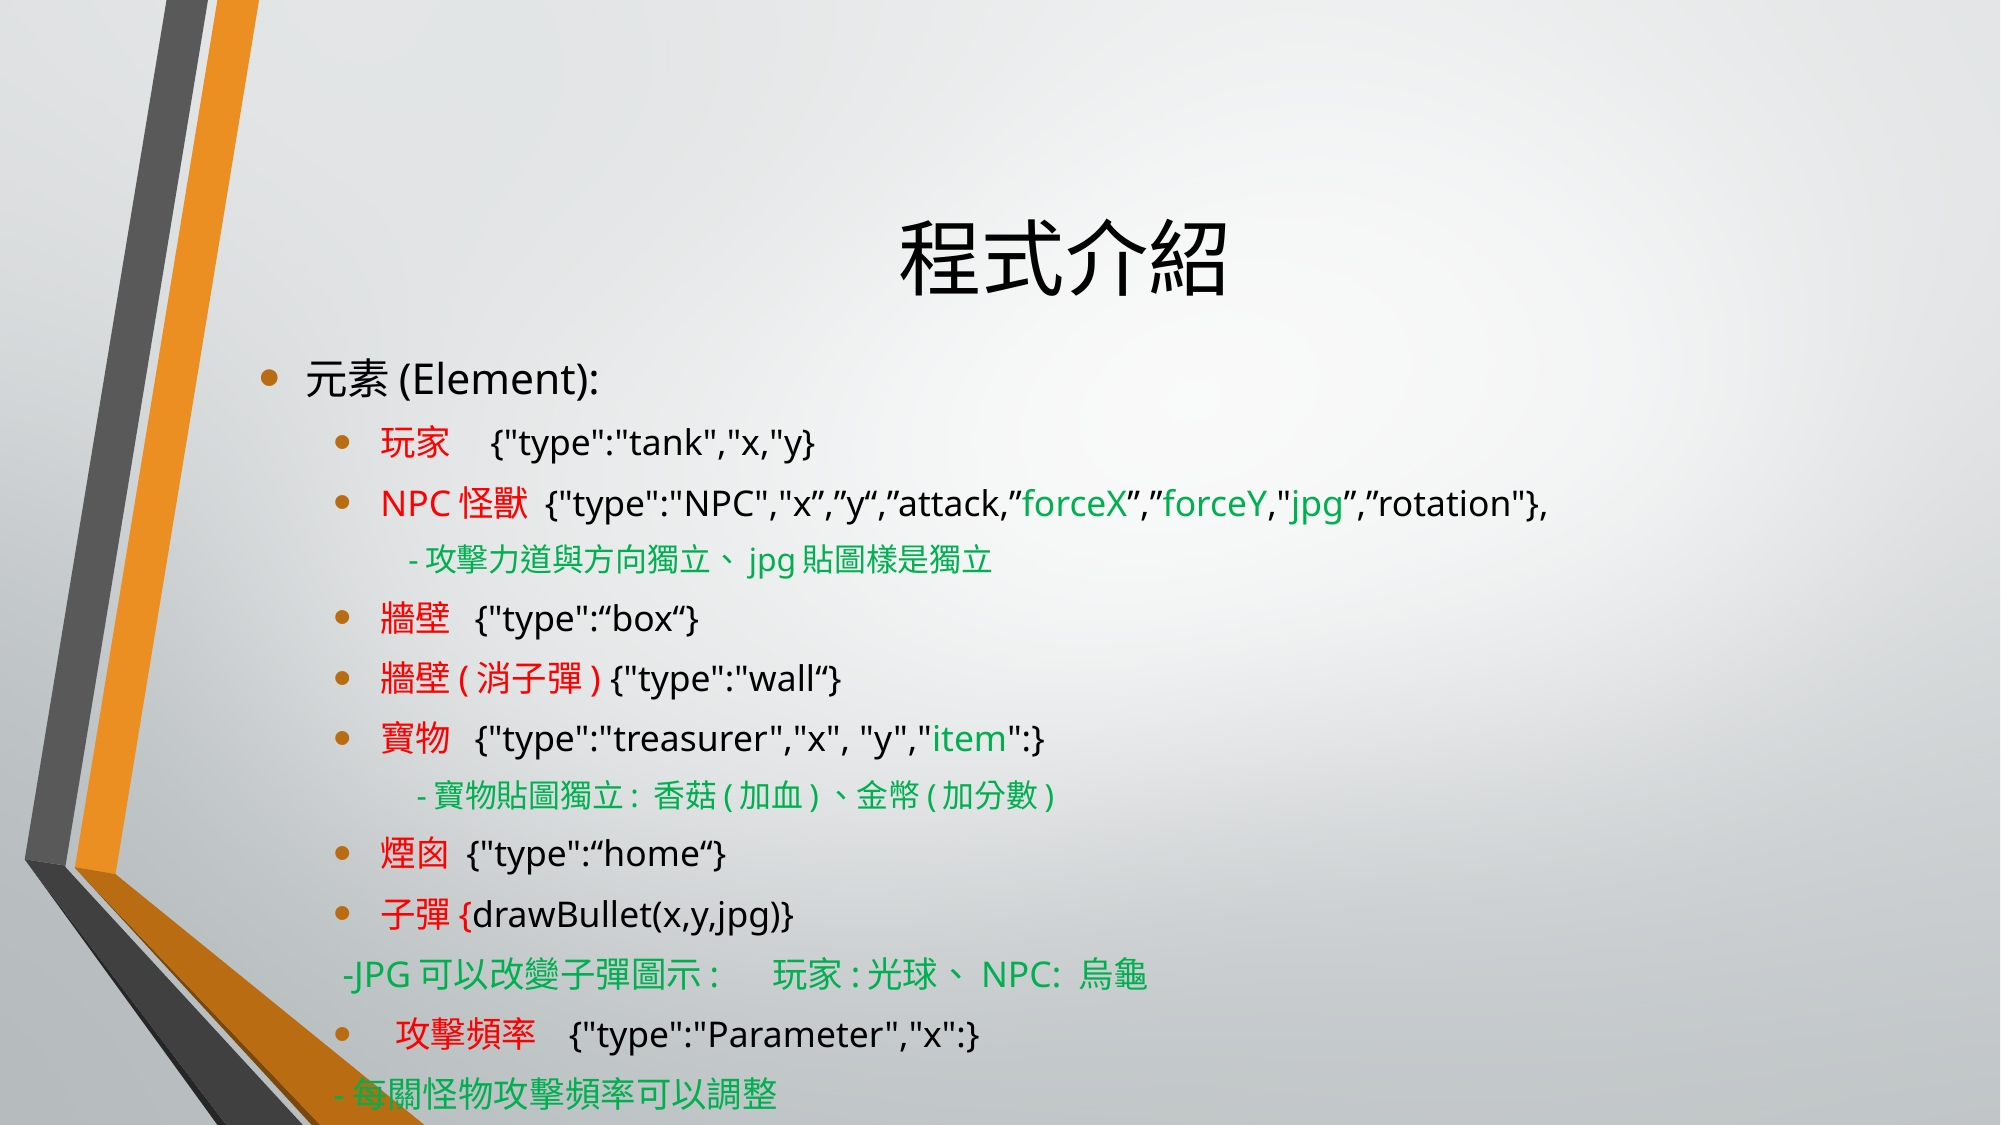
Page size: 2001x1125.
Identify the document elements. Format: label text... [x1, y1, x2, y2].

title 程式介紹 [243, 112, 1887, 344]
list 元素(Element): 玩家 {"type":"tank","x,"y} NPC怪獸 {"type":"NPC","x”,”y“,”attack,”forceX”,”forceY,"jpg”,”rotation"}, -攻擊力道與方向獨立、jpg貼圖樣是獨立 牆壁 {"type":“box“} 牆壁(消子彈) {"type":"wall“} 寶物 {"type":"treasurer","x", "y","item":} -寶物貼圖獨立: 香菇(加血)、金幣(加分數) 煙囪 {"type":“home“} 子彈{drawBullet(x,y,jpg)} -JPG可以改變子彈圖示: 玩家:光球、NPC: 烏龜 攻擊頻率 {"type":"Parameter","x":} -每關怪物攻擊頻率可以調整 [243, 344, 1887, 1125]
